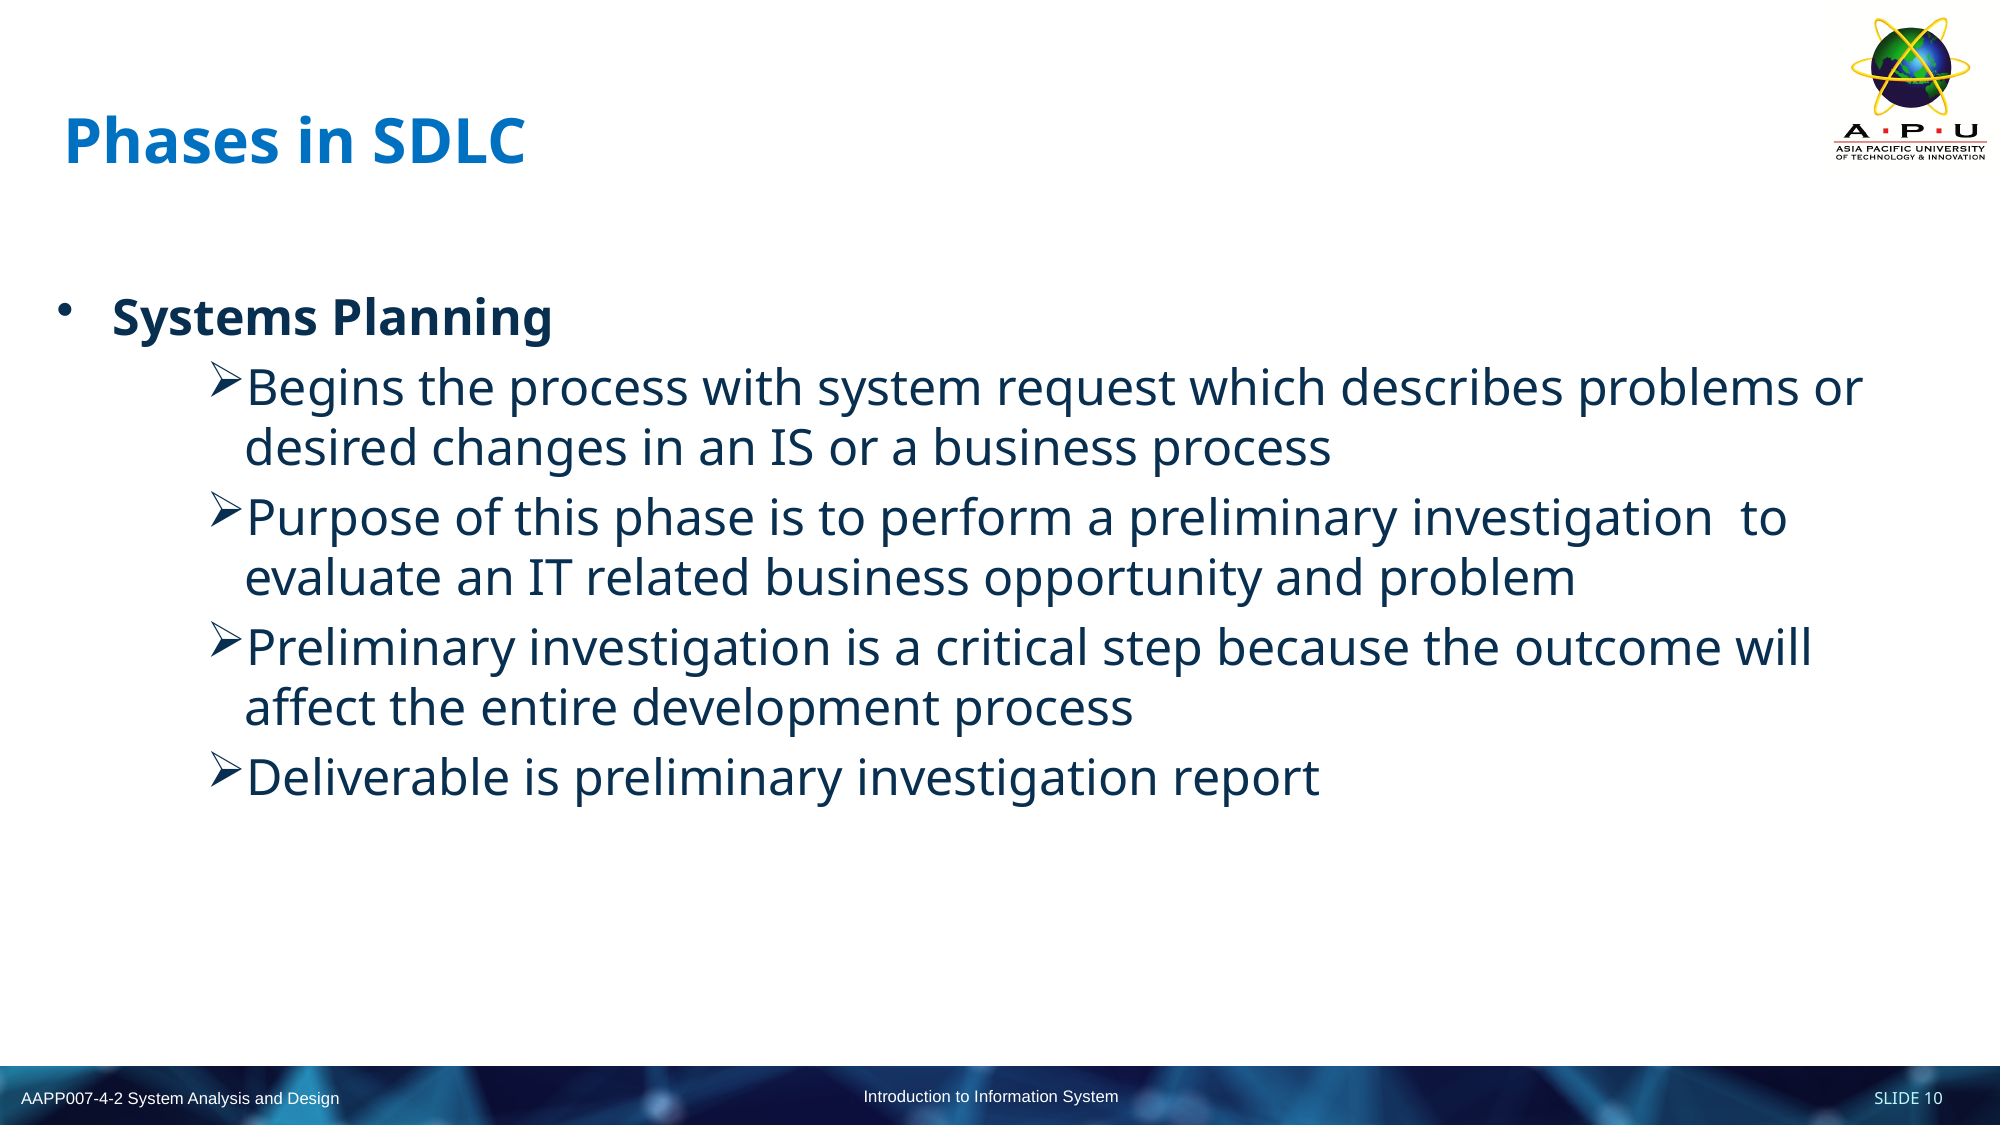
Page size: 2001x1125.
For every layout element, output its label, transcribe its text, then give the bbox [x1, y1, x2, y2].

title Phases in SDLC [48, 45, 1764, 233]
picture [1822, 0, 2000, 178]
list Systems Planning Begins the process with system request which describes problems or desired changes in an IS or a business process Purpose of this phase is to perform a preliminary investigation to evaluate an IT related business opportunity and problem Preliminary investigation is a critical step because the outcome will affect the entire development process Deliverable is preliminary investigation report [41, 278, 1969, 1021]
picture [0, 1066, 2000, 1125]
